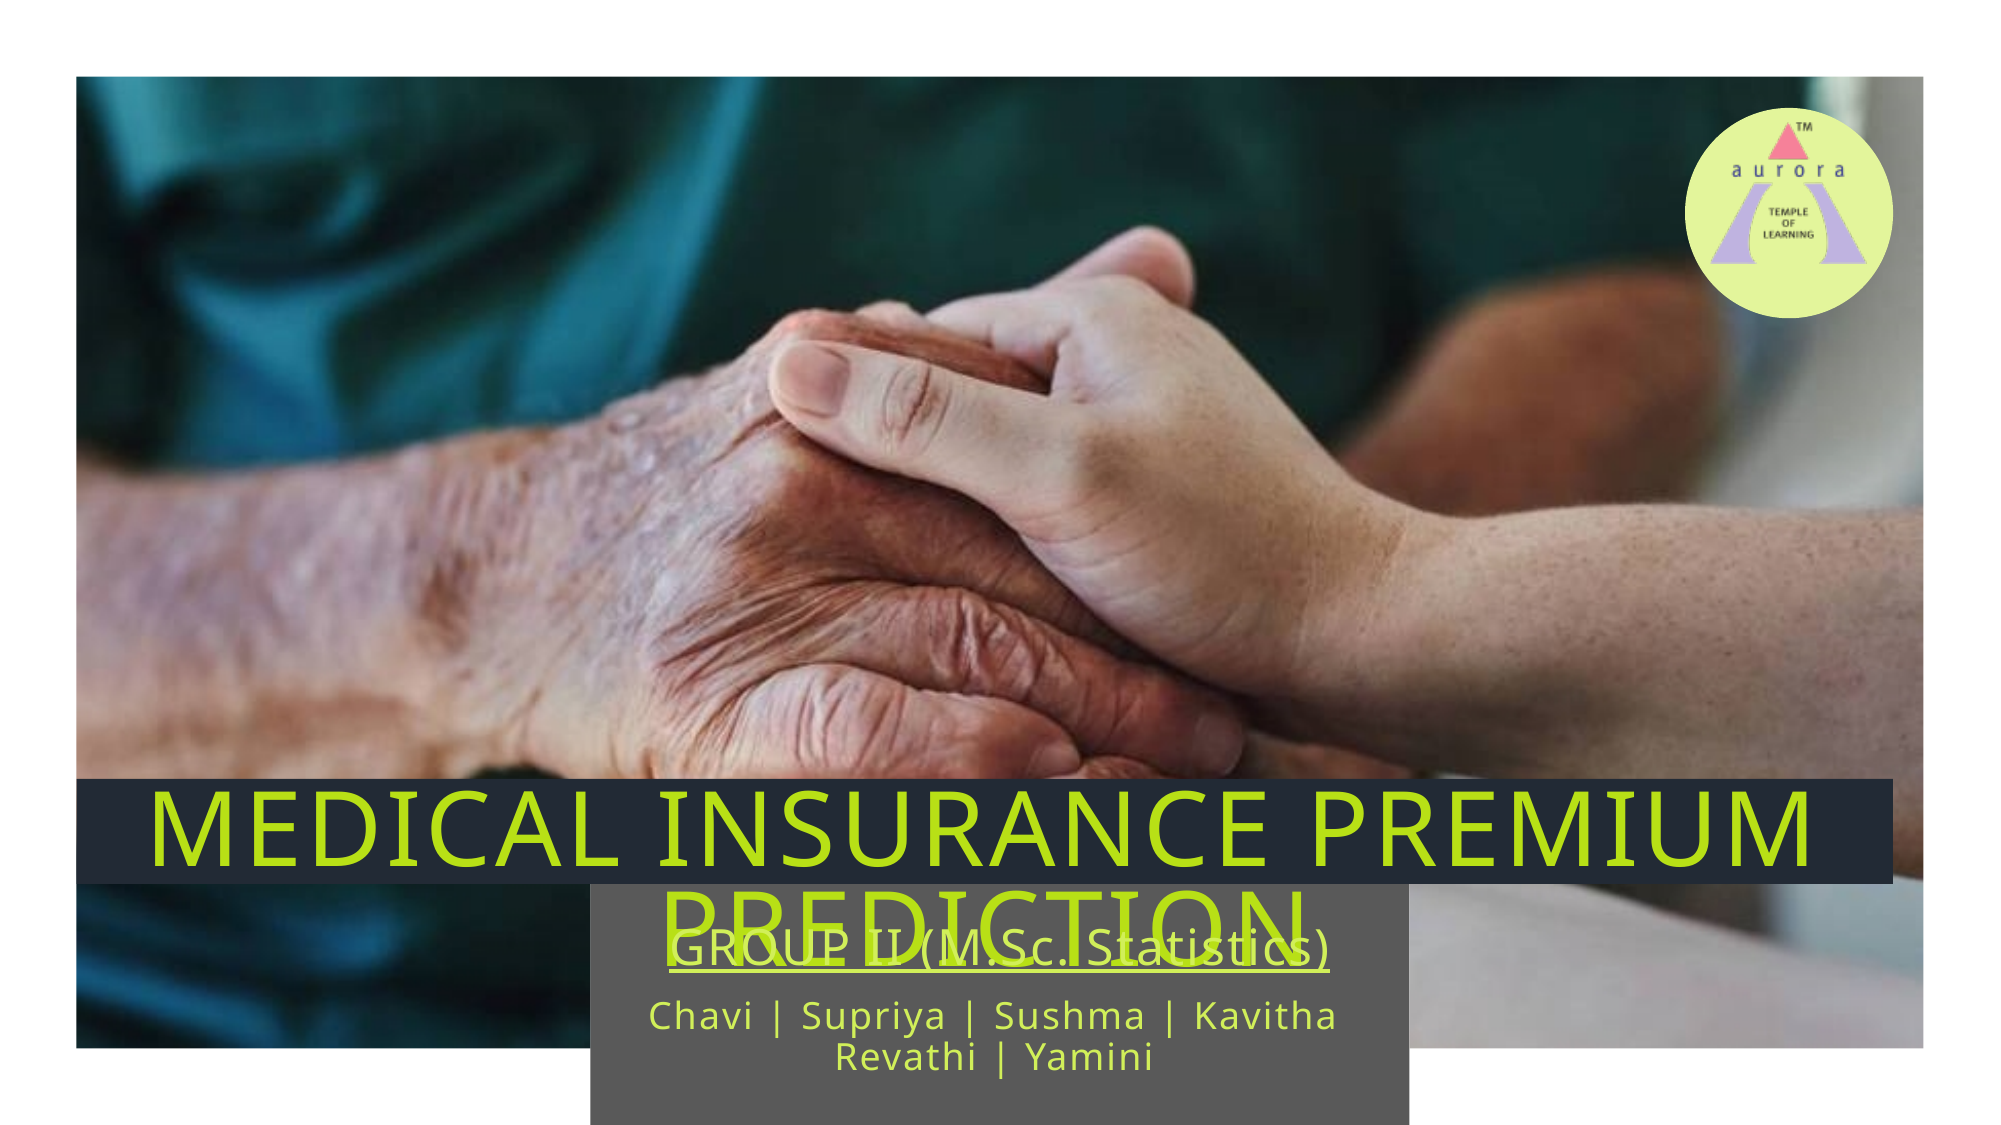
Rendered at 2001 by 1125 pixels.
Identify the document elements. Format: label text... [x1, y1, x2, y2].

list GROUP II (M.Sc. Statistics) Chavi | Supriya | Sushma | Kavitha Revathi | Yamini [615, 1049, 1385, 1099]
picture [76, 76, 1924, 1049]
